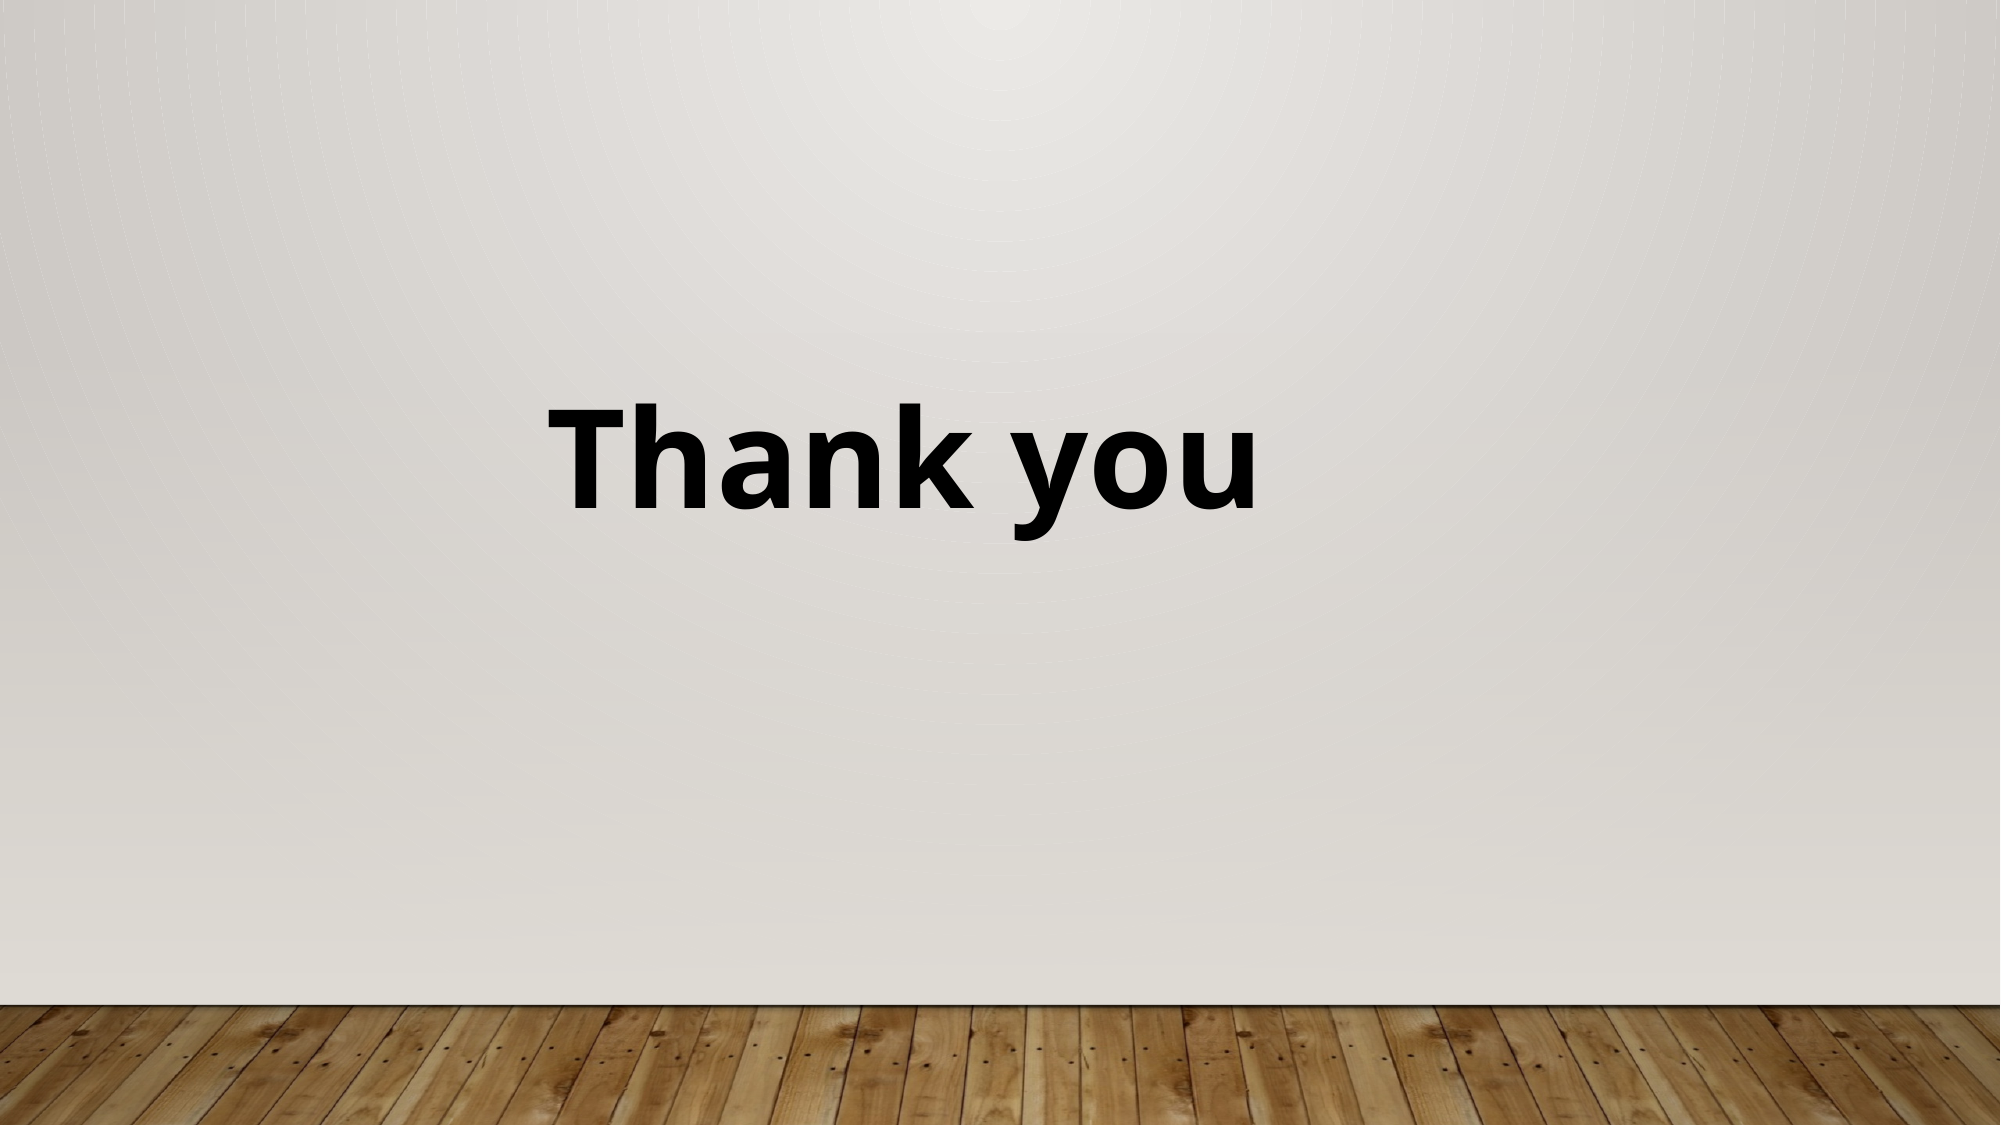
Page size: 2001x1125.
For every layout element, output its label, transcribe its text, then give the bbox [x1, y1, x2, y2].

picture [0, 1005, 2000, 1125]
list Thank you [424, 330, 2000, 897]
